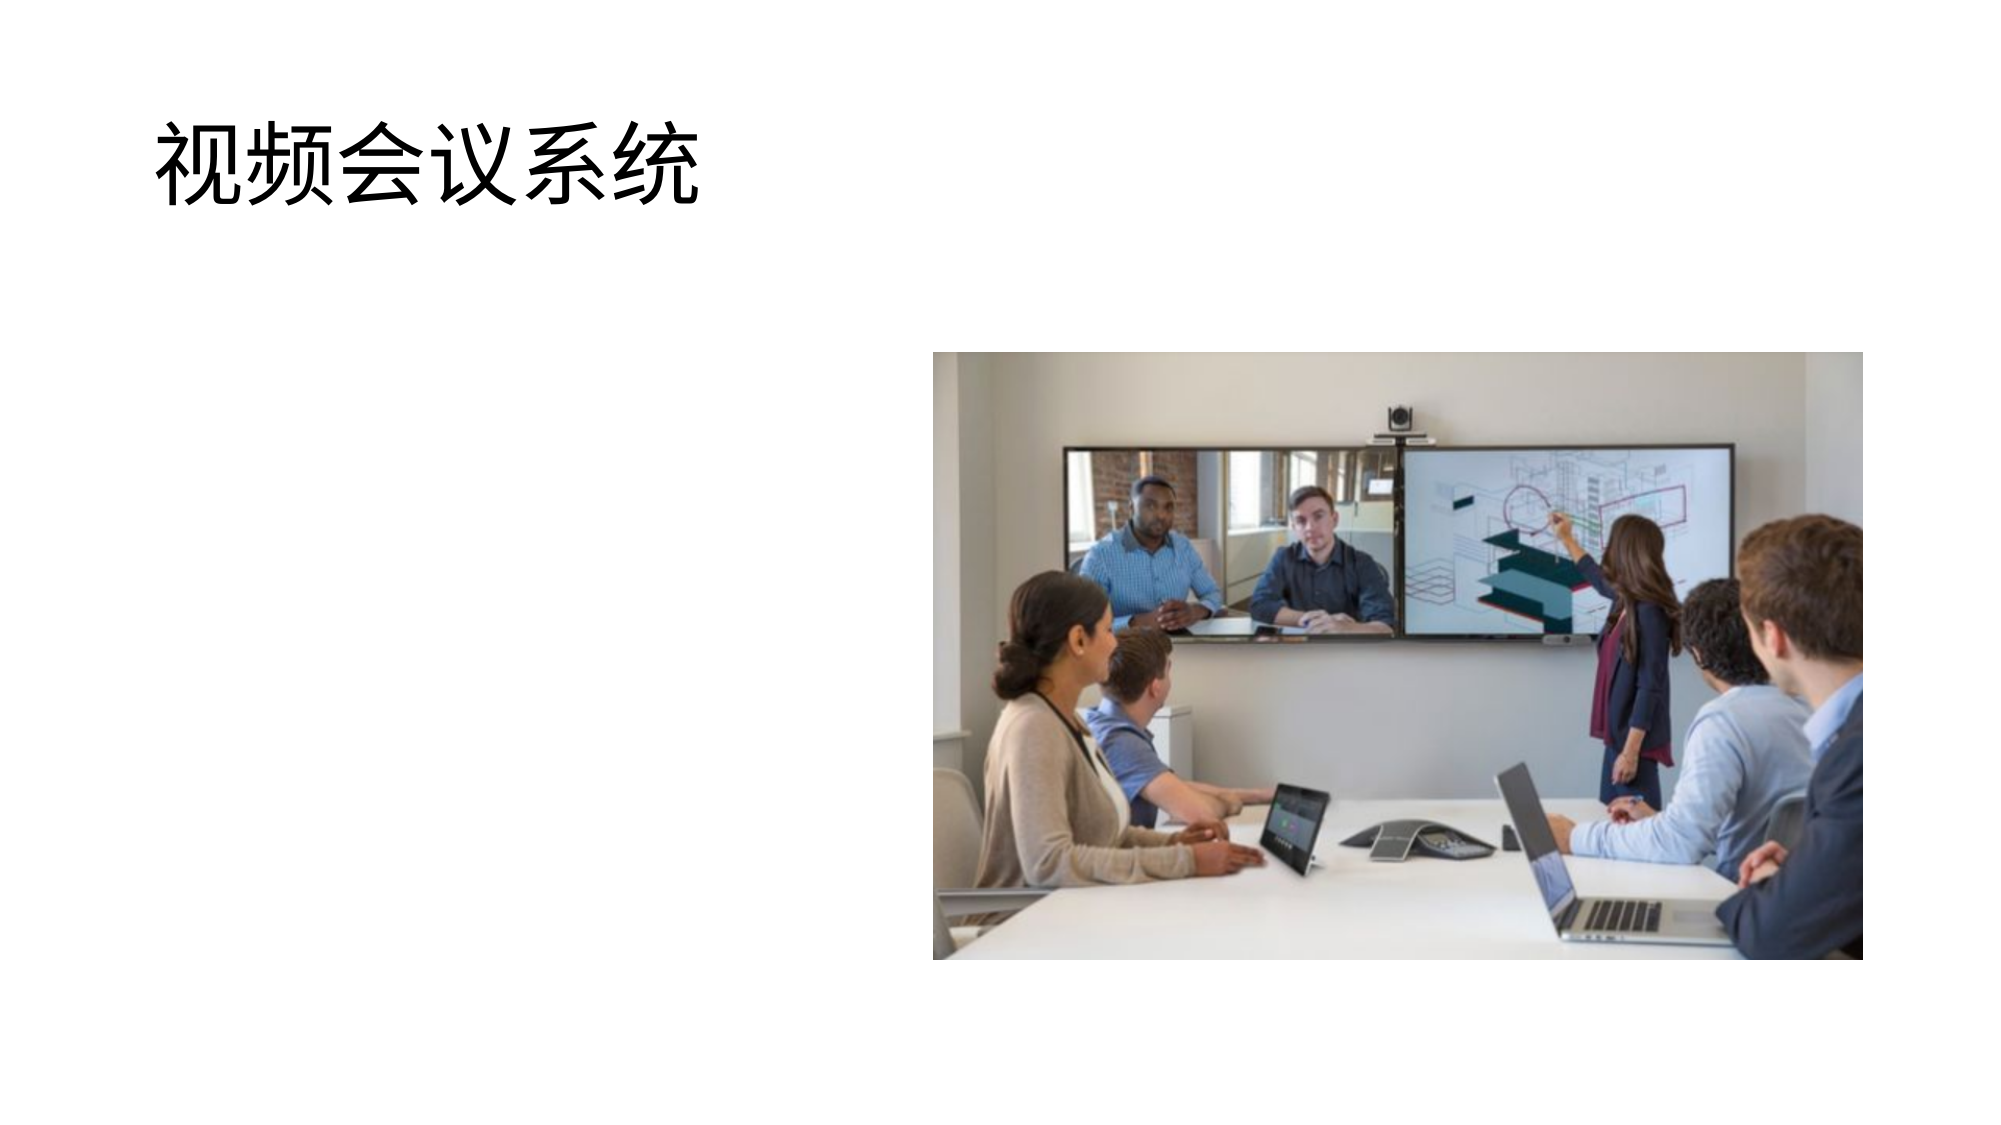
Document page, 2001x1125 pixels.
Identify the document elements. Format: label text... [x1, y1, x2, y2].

picture [933, 352, 1863, 960]
title 视频会议系统 [137, 59, 1863, 278]
